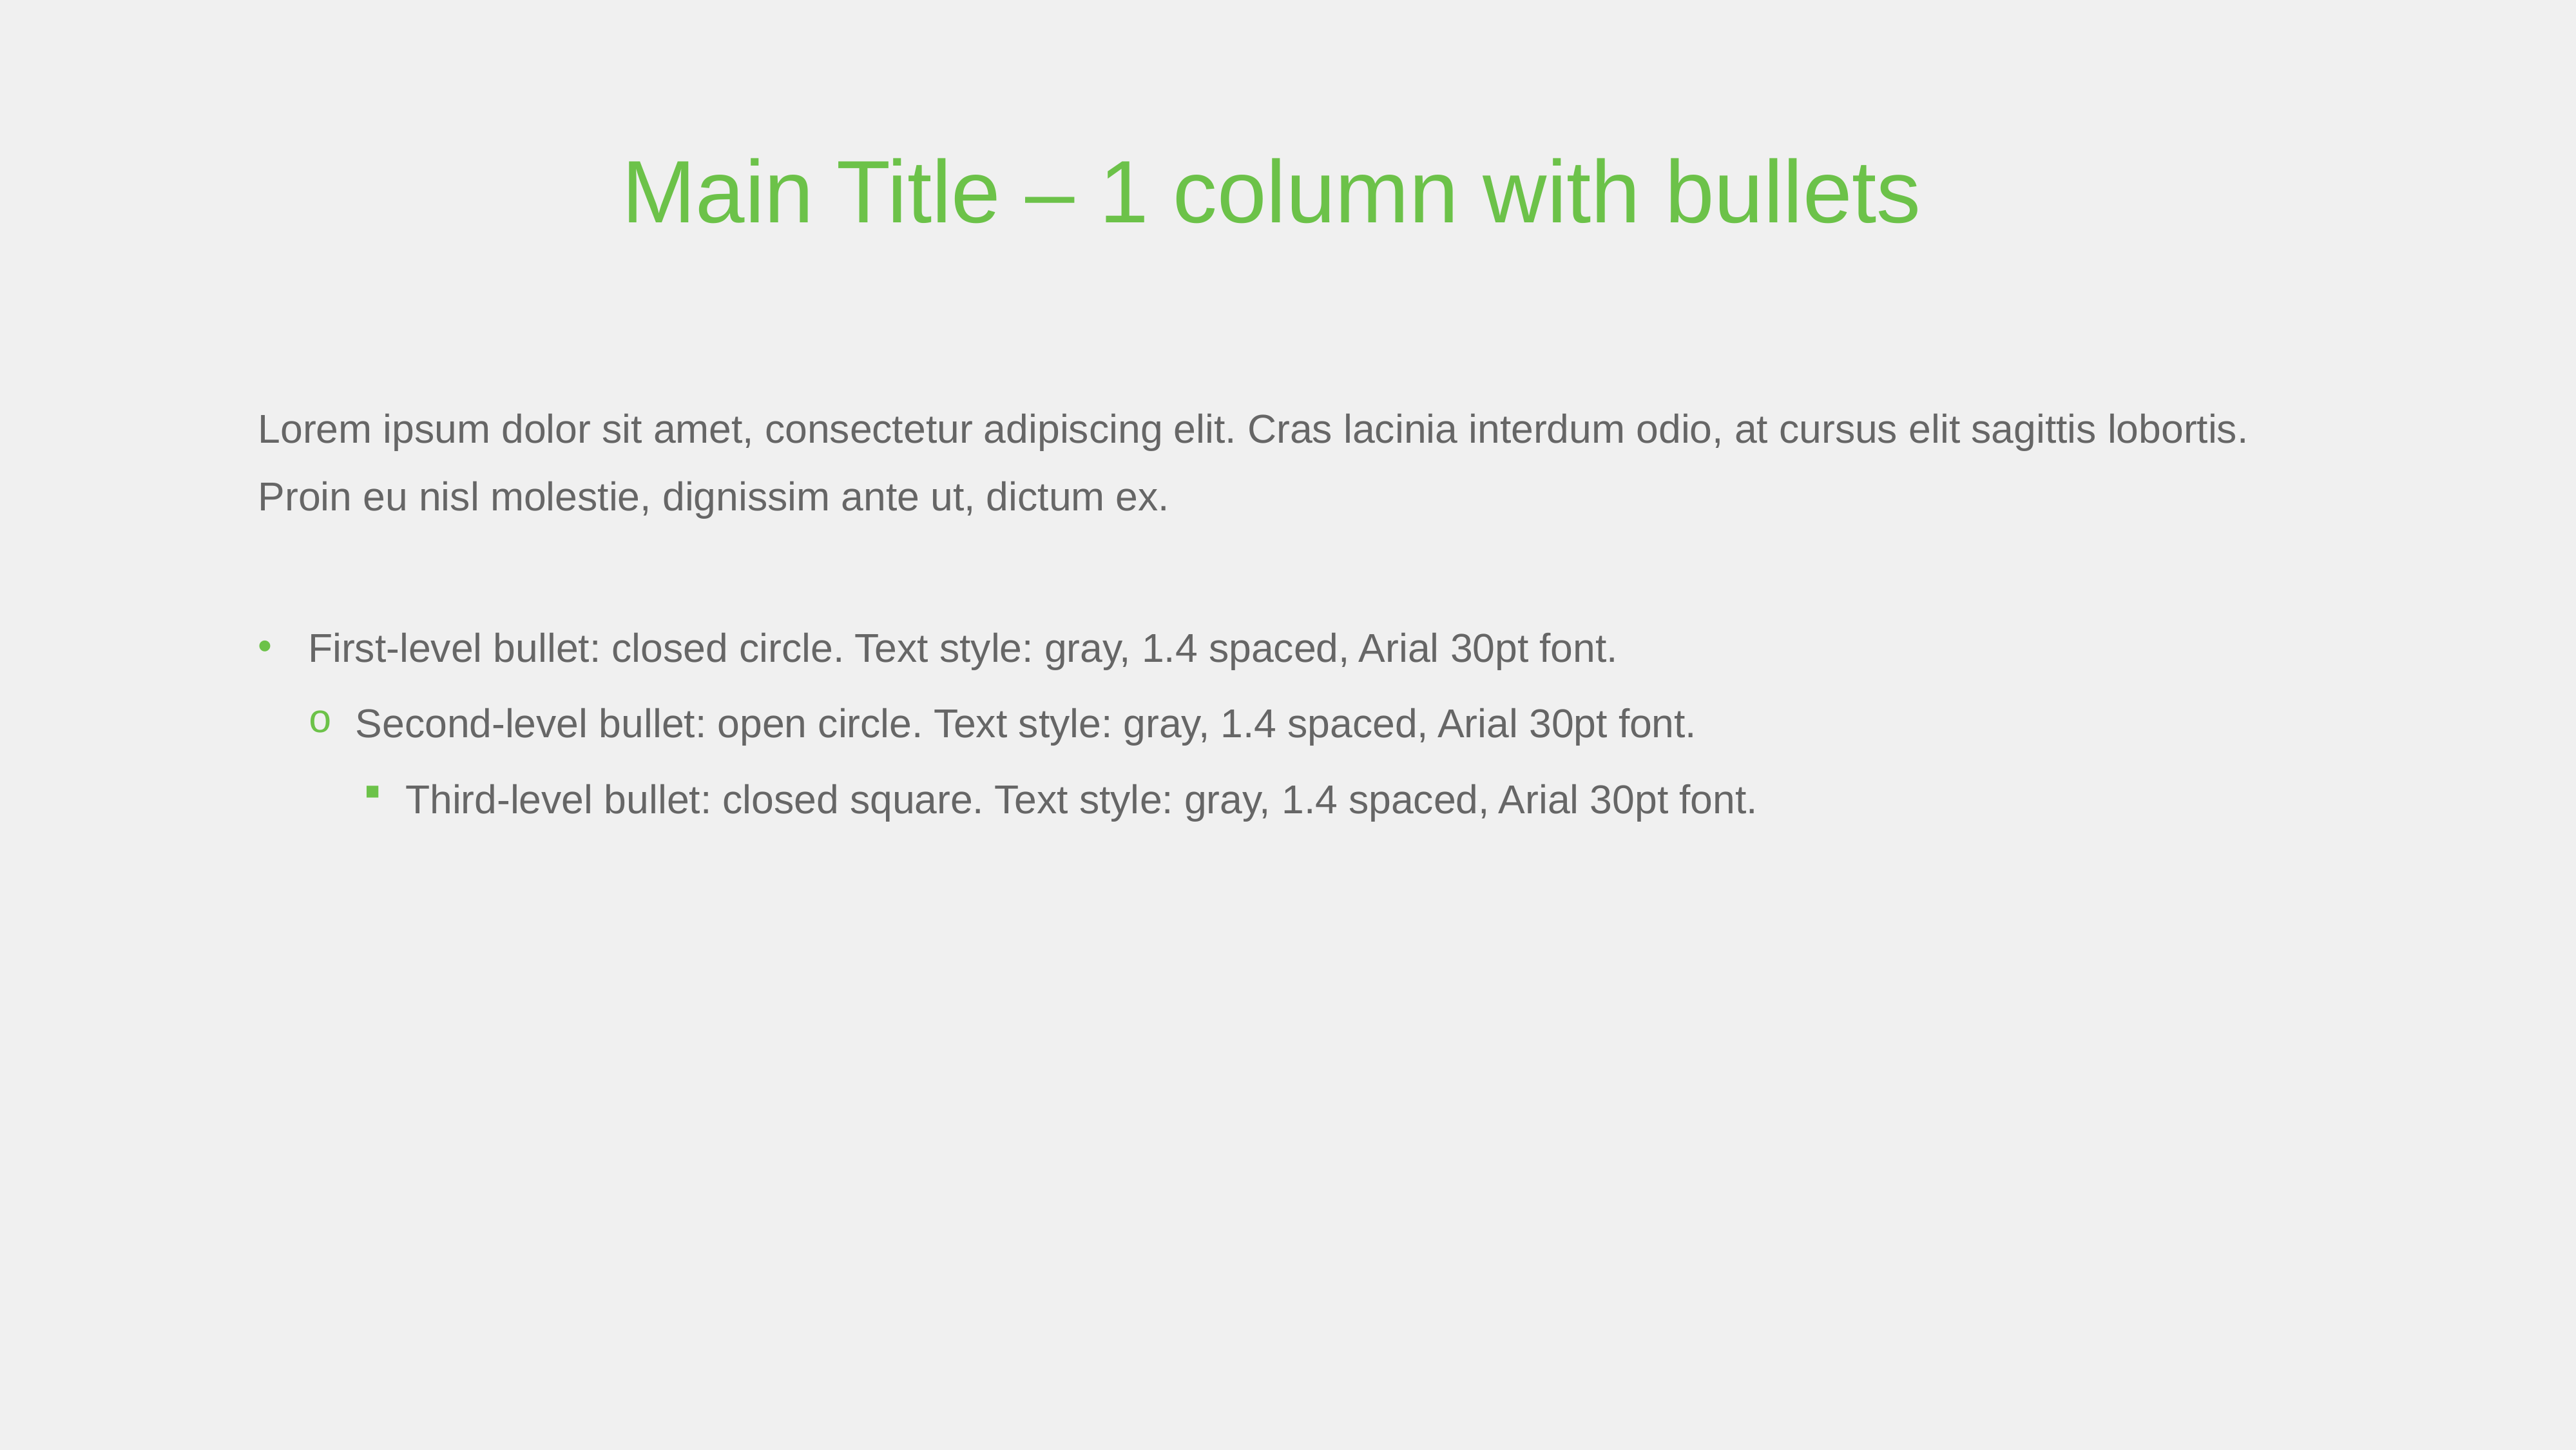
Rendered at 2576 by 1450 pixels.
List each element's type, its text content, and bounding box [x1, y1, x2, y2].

title Main Title – 1 column with bullets [235, 103, 2309, 271]
list Lorem ipsum dolor sit amet, consectetur adipiscing elit. Cras lacinia interdum odio, at cursus elit sagittis lobortis. Proin eu nisl molestie, dignissim ante ut, dictum ex. First-level bullet: closed circle. Text style: gray, 1.4 spaced, Arial 30pt font. Second-level bullet: open circle. Text style: gray, 1.4 spaced, Arial 30pt font. Third-level bullet: closed square. Text style: gray, 1.4 spaced, Arial 30pt font. [235, 372, 2309, 1117]
